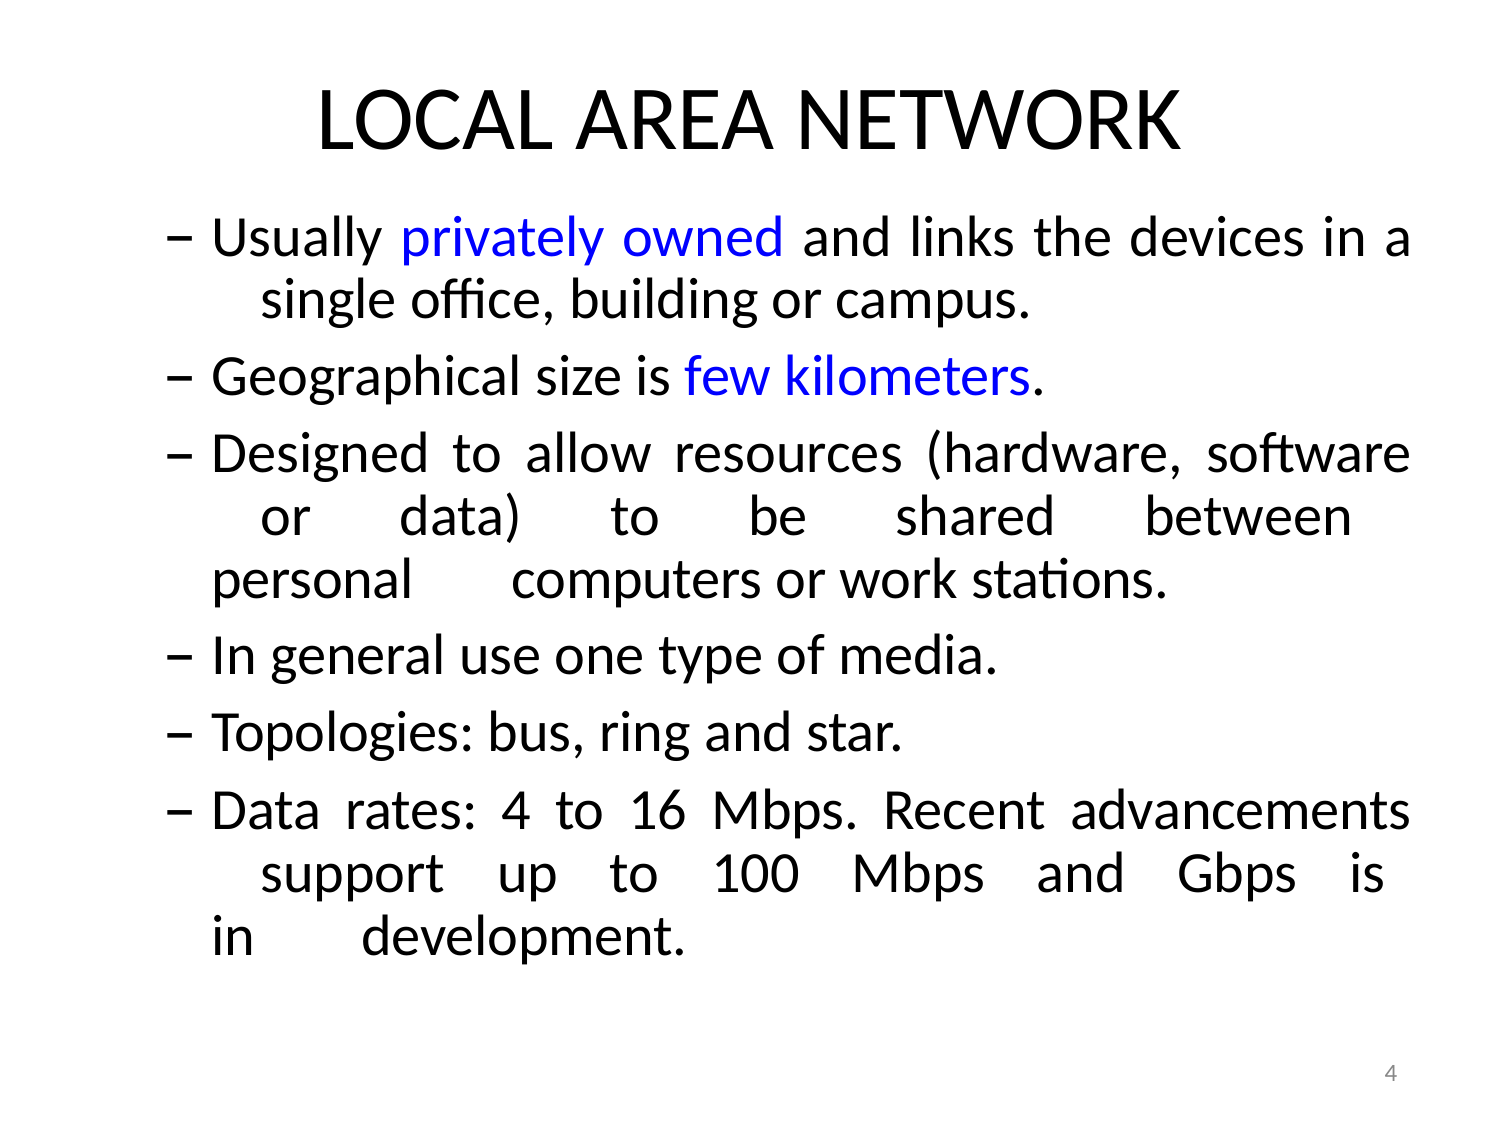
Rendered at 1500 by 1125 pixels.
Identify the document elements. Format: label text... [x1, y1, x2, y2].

slide_number 4 [1382, 1060, 1419, 1125]
text_box Usually privately owned and links the devices in a single office, building or campus. Geographical size is few kilometers. Designed to allow resources (hardware, software or data) to be shared between personal computers or work stations. In general use one type of media. Topologies: bus, ring and star. Data rates: 4 to 16 Mbps. Recent advancements support up to 100 Mbps and Gbps is in development. [162, 194, 1413, 968]
title LOCAL AREA NETWORK [314, 55, 1185, 194]
